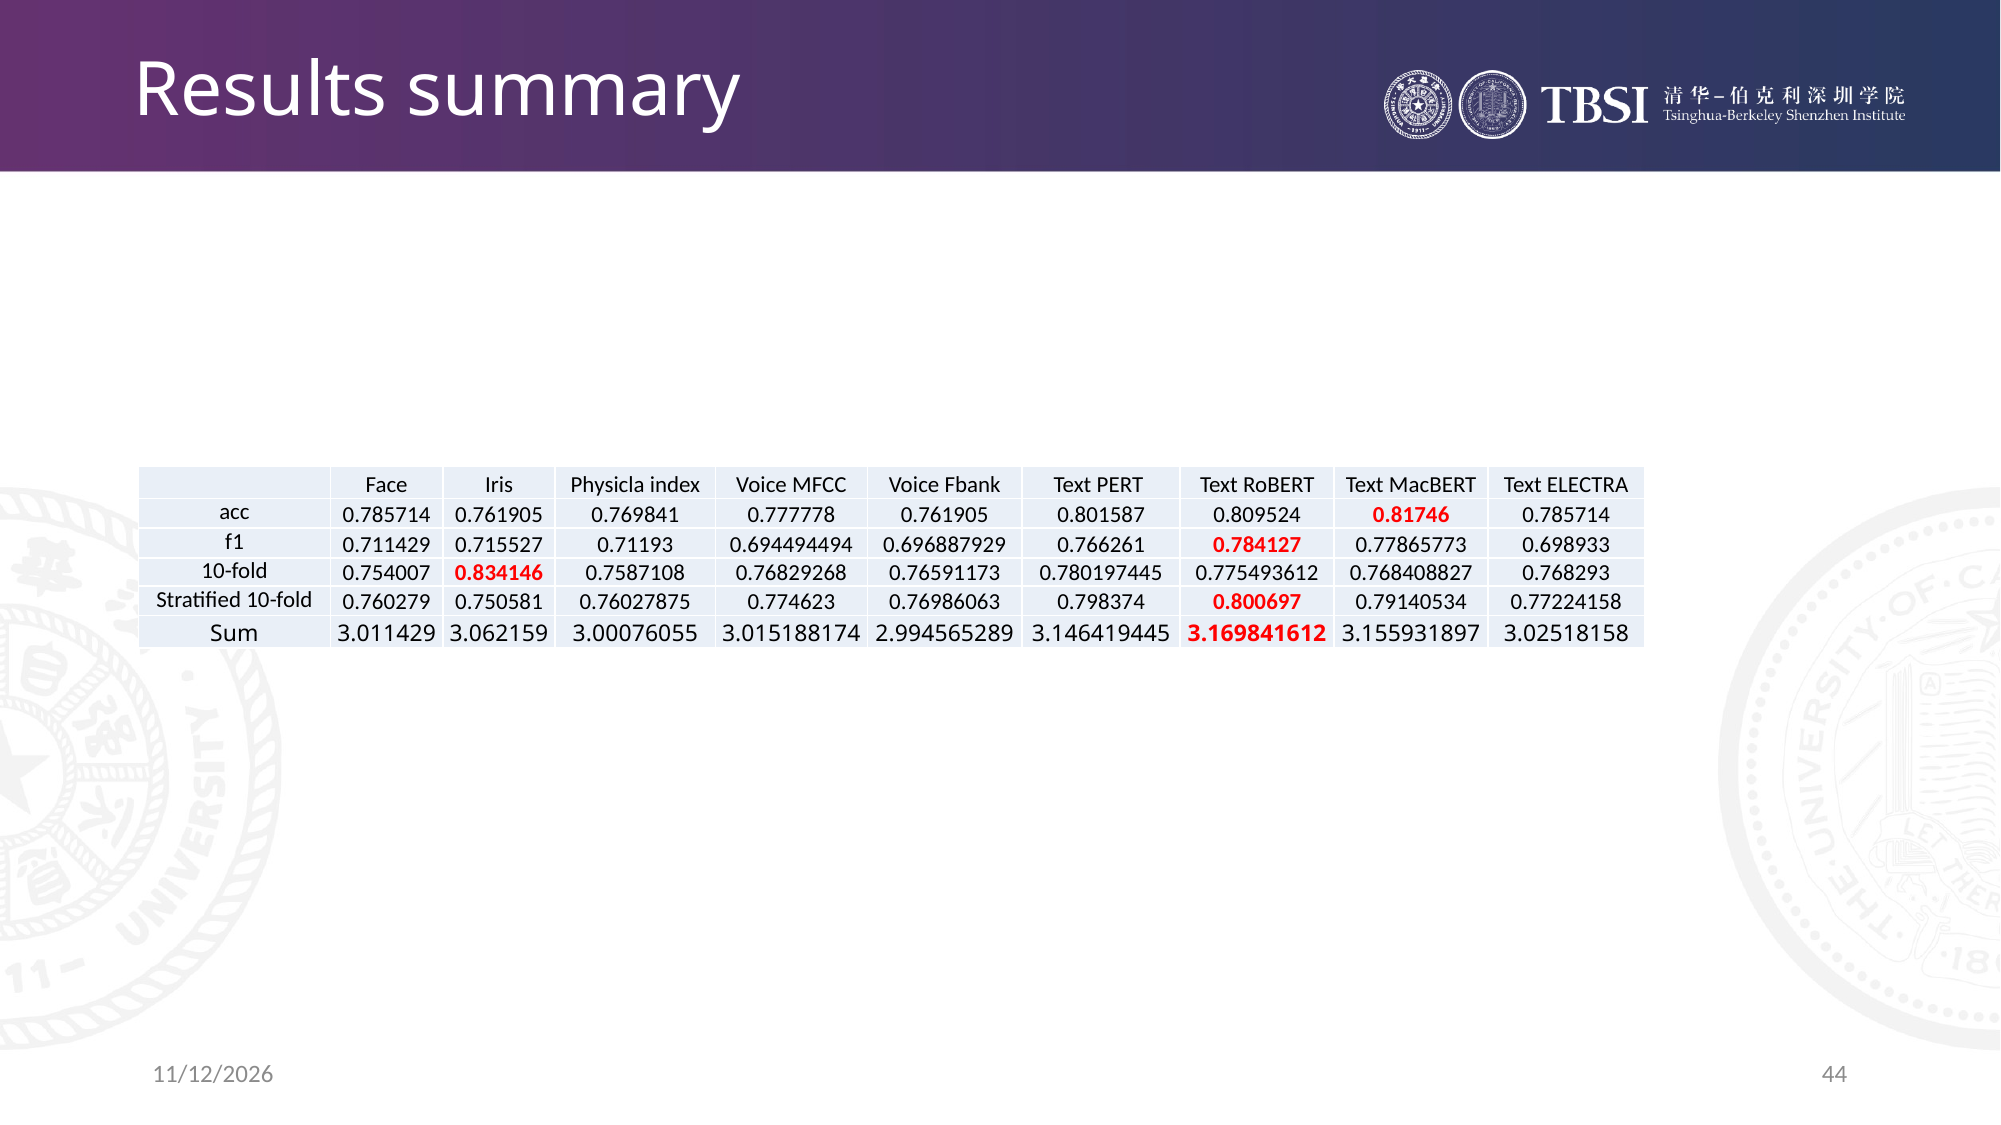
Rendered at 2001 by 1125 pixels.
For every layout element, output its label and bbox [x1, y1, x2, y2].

table_cell [1023, 616, 1179, 647]
table_cell [1023, 529, 1179, 557]
table_cell [556, 559, 715, 585]
table_header [1335, 467, 1487, 498]
table_cell [1489, 499, 1644, 527]
table_cell [331, 587, 442, 615]
table_cell [1023, 499, 1179, 527]
table_cell [1489, 529, 1644, 557]
table_header [716, 467, 867, 498]
table_cell [139, 529, 330, 557]
table_cell [1023, 587, 1179, 615]
table_cell [716, 587, 867, 615]
table_header [868, 467, 1021, 498]
table_header [1489, 467, 1644, 498]
table_cell [1181, 616, 1333, 647]
table_cell [1335, 587, 1487, 615]
table_cell [1023, 559, 1179, 585]
table_cell [444, 616, 554, 647]
table_cell [1335, 529, 1487, 557]
table_cell [556, 499, 715, 527]
table_header [139, 467, 330, 498]
table_cell [716, 529, 867, 557]
table_cell [139, 499, 330, 527]
table_cell [868, 499, 1021, 527]
table_cell [556, 616, 715, 647]
table_header [1023, 467, 1179, 498]
table_header [331, 467, 442, 498]
table_cell [444, 587, 554, 615]
picture [0, 0, 2001, 1125]
table_cell [1489, 587, 1644, 615]
table_cell [556, 529, 715, 557]
table_cell [556, 587, 715, 615]
table_cell [868, 529, 1021, 557]
table_cell [331, 499, 442, 527]
table_cell [716, 499, 867, 527]
table_cell [331, 529, 442, 557]
table_cell [1181, 559, 1333, 585]
table_cell [139, 559, 330, 585]
table_cell [139, 616, 330, 647]
table_cell [331, 559, 442, 585]
table_header [1181, 467, 1333, 498]
table_cell [1181, 529, 1333, 557]
table_cell [1335, 616, 1487, 647]
slide_number [137, 1042, 588, 1103]
table_cell [1335, 559, 1487, 585]
table_cell [716, 616, 867, 647]
table_header [556, 467, 715, 498]
table_cell [868, 616, 1021, 647]
table_cell [1335, 499, 1487, 527]
table_cell [868, 587, 1021, 615]
table_cell [716, 559, 867, 585]
table_cell [1489, 616, 1644, 647]
table_cell [444, 529, 554, 557]
table_cell [331, 616, 442, 647]
table_cell [444, 559, 554, 585]
table_header [444, 467, 554, 498]
table_cell [444, 499, 554, 527]
table_cell [868, 559, 1021, 585]
table_cell [1181, 587, 1333, 615]
table_cell [1489, 559, 1644, 585]
table_cell [1181, 499, 1333, 527]
slide_number [1412, 1042, 1863, 1103]
title [119, 71, 1322, 139]
table_cell [139, 587, 330, 615]
